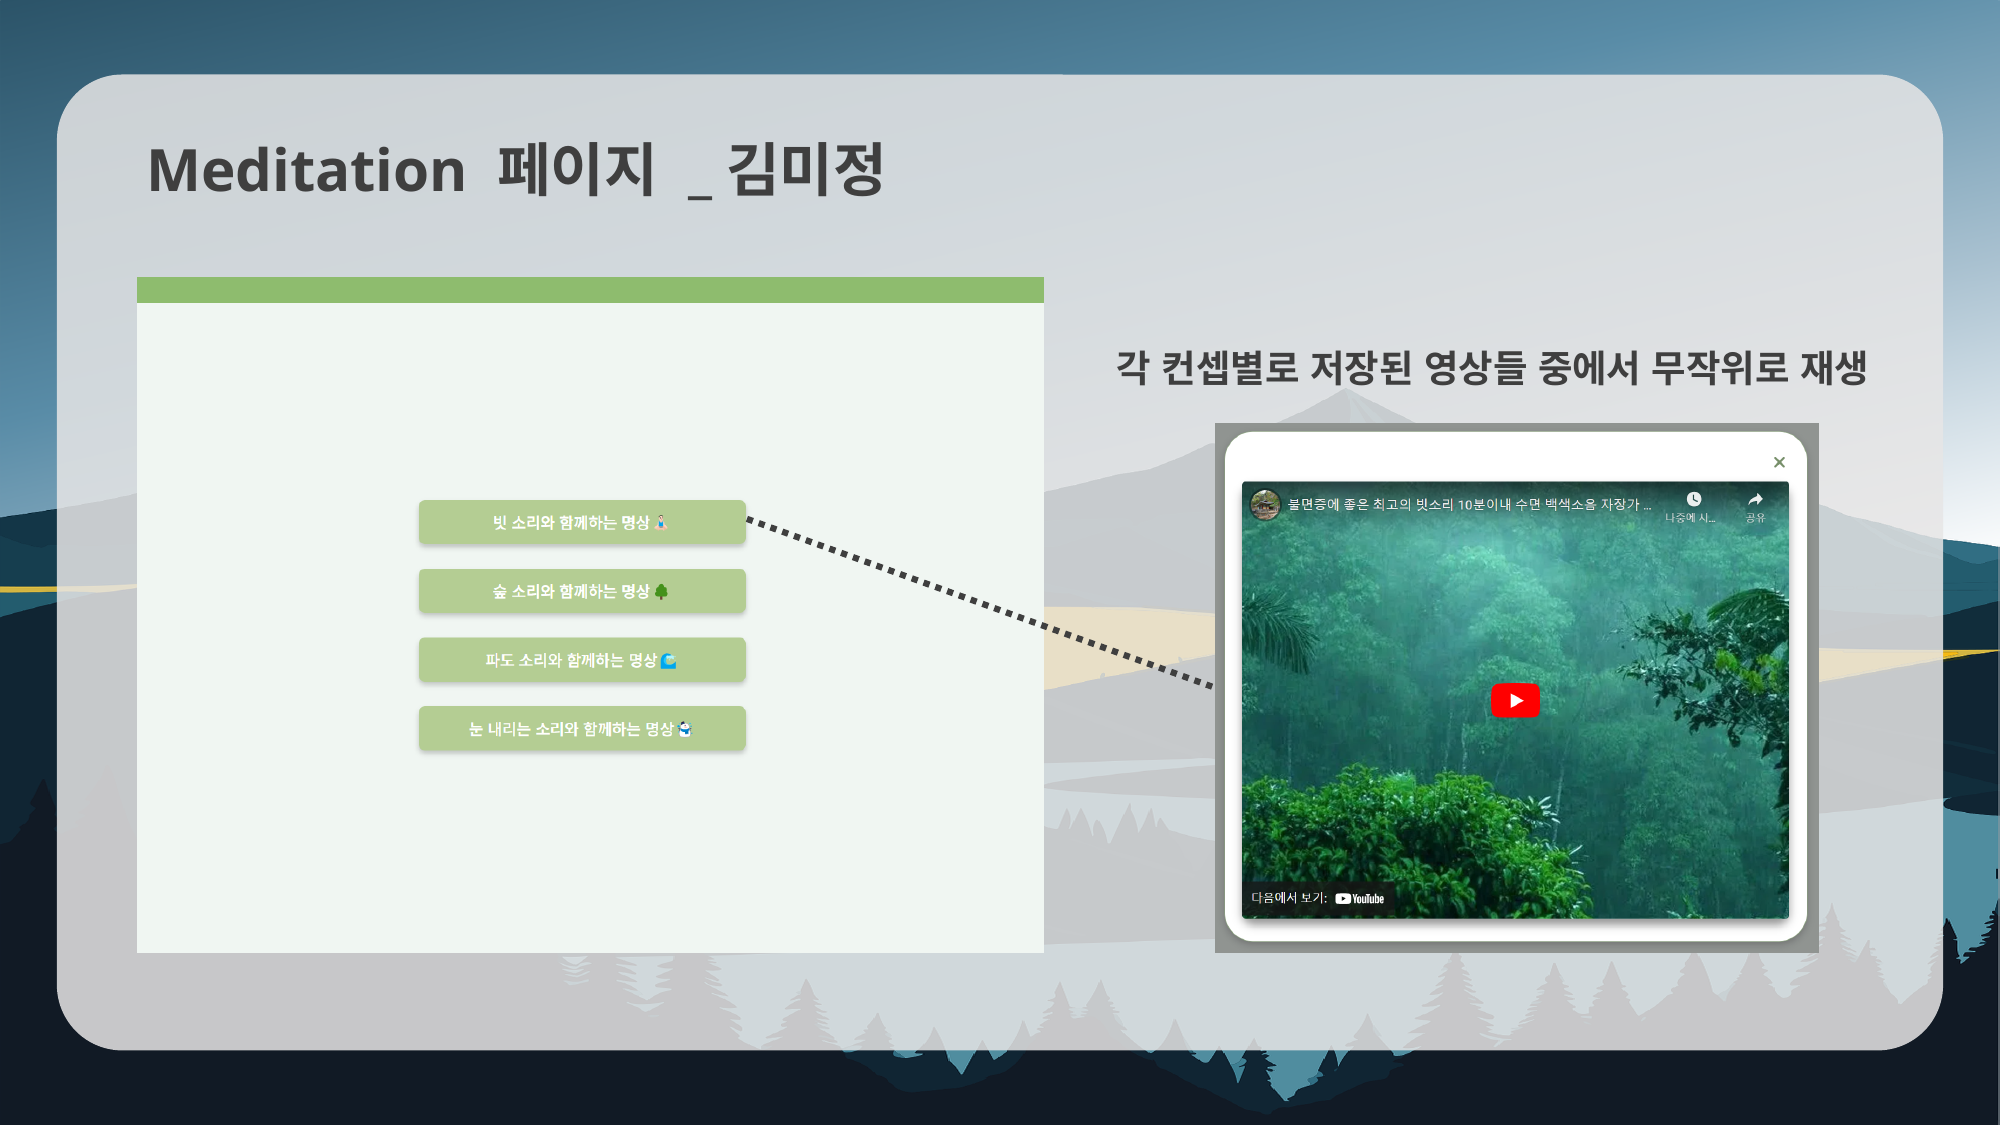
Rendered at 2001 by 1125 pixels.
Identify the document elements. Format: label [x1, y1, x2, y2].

picture [0, 0, 2000, 1125]
text_box [746, 518, 1215, 688]
